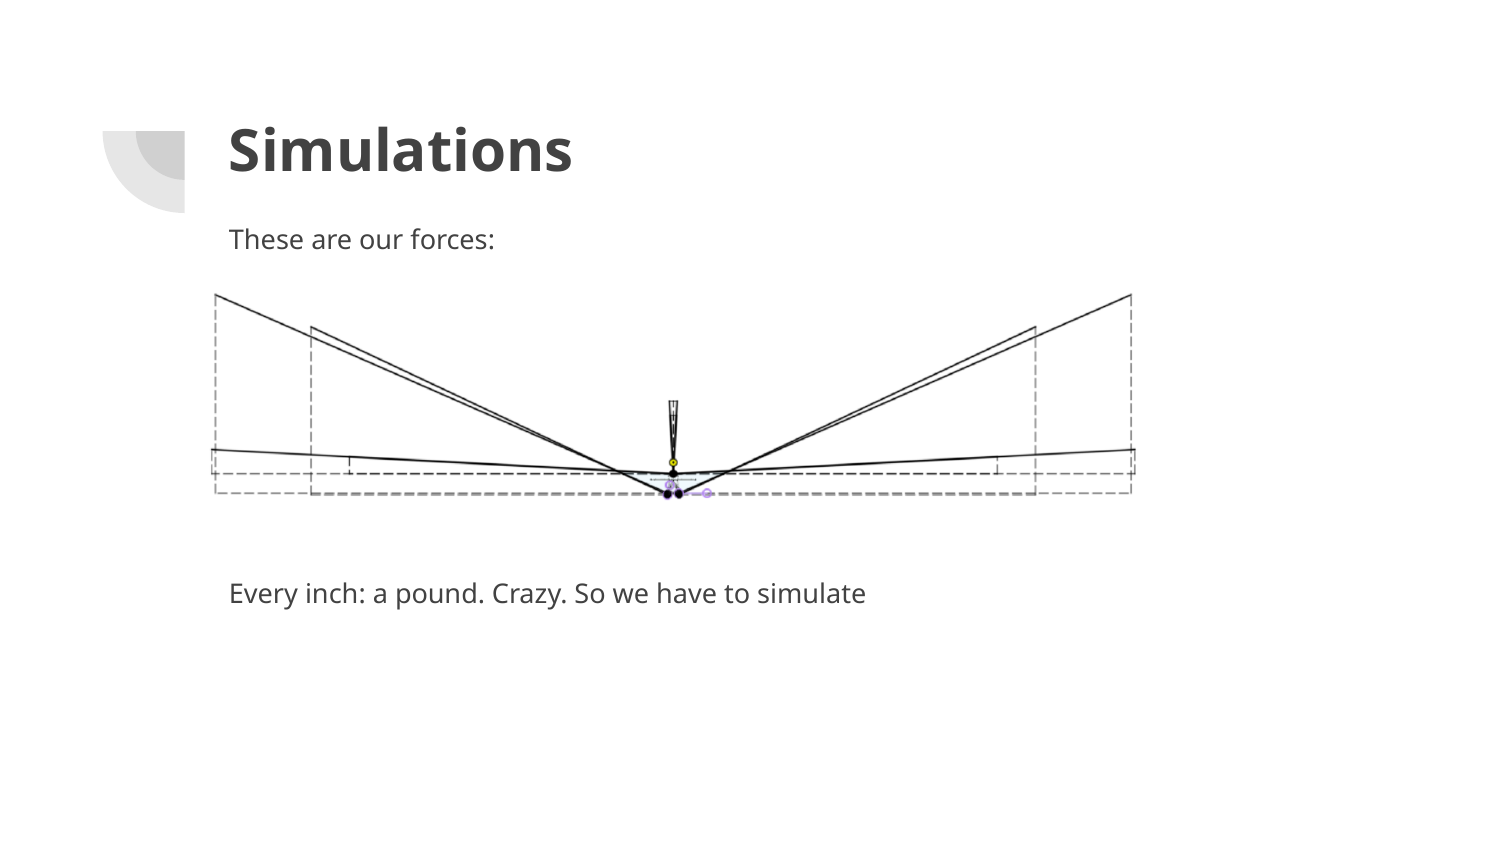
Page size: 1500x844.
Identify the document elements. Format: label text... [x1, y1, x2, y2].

list These are our forces: Every inch: a pound. Crazy. So we have to simulate [213, 202, 1368, 744]
title Simulations [213, 98, 1368, 202]
picture [194, 253, 1170, 536]
